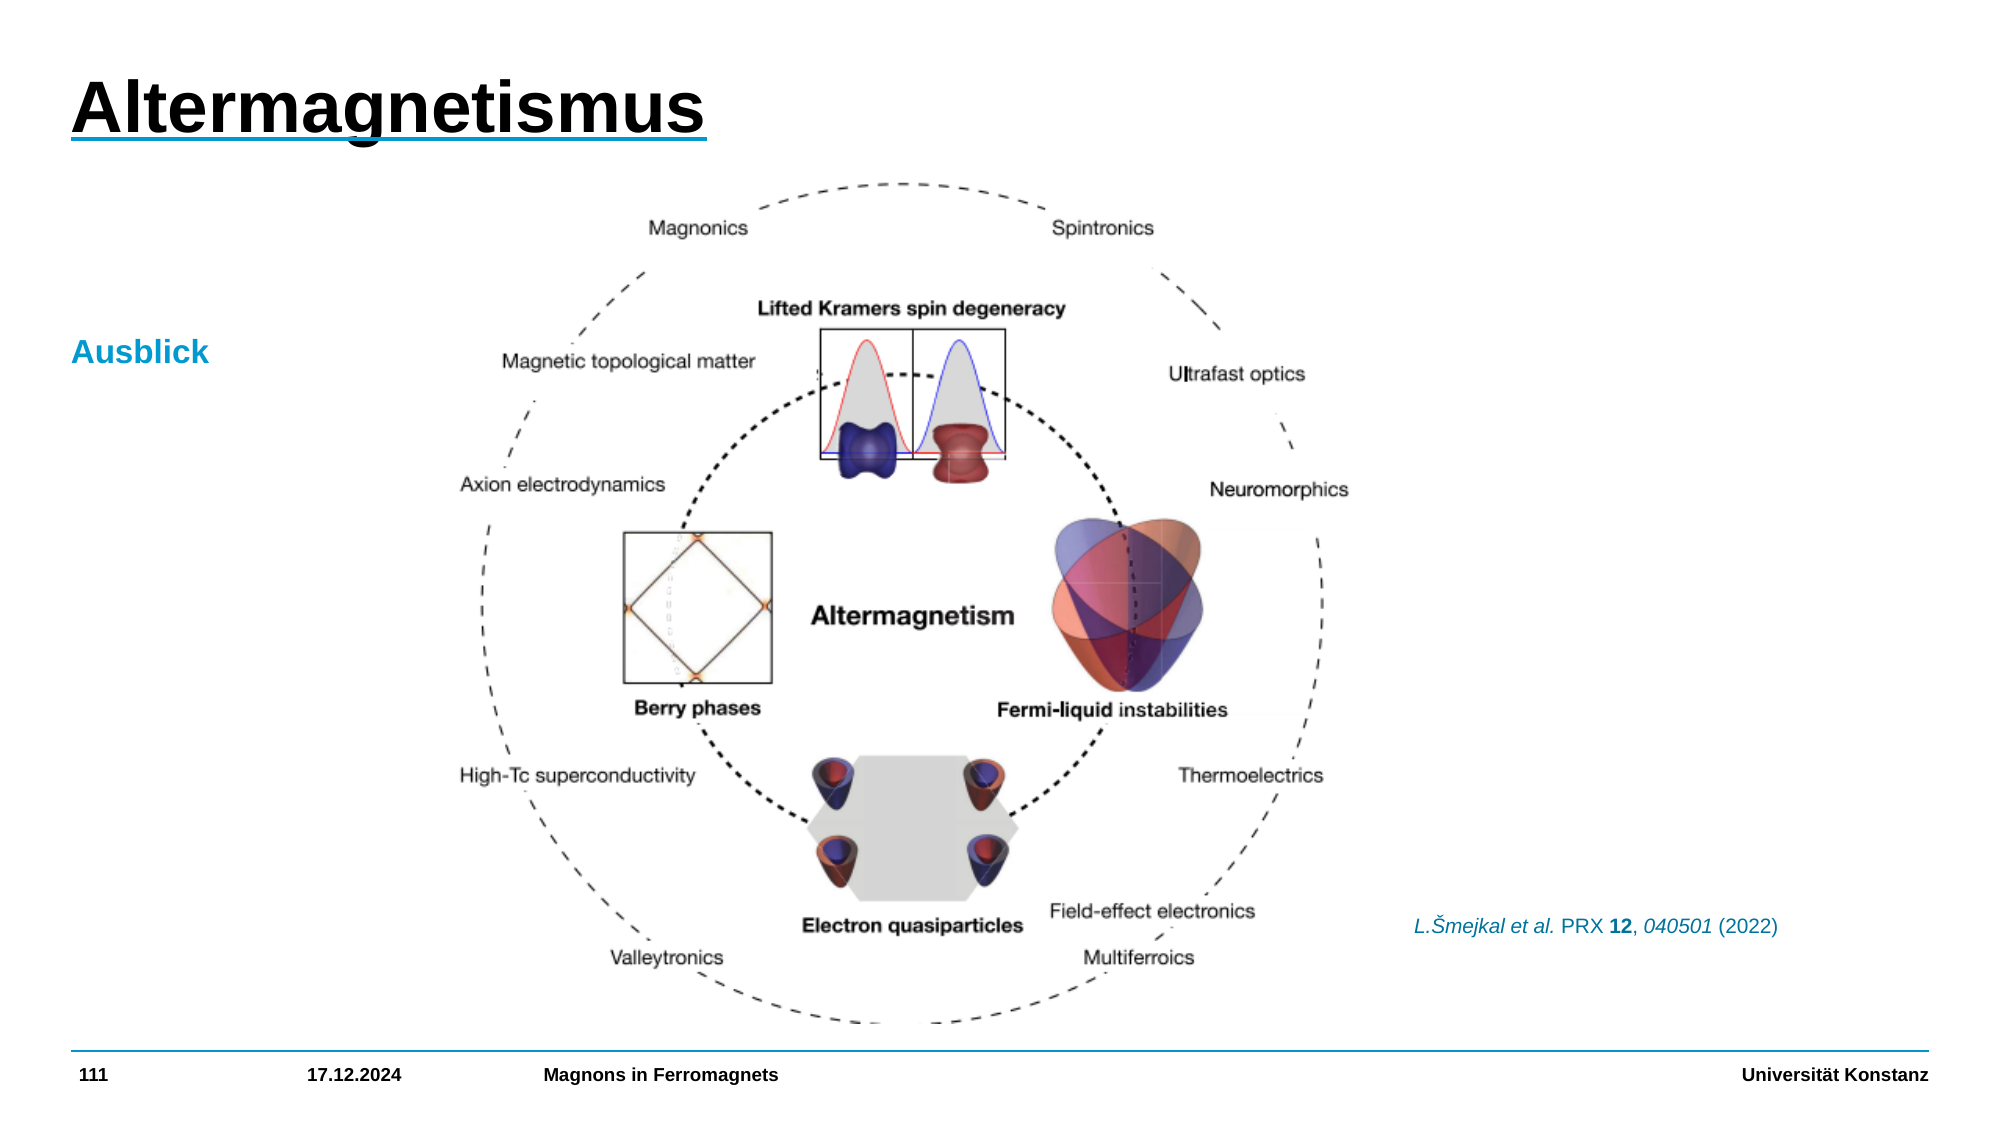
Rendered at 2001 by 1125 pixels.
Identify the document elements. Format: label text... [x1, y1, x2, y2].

list Ausblick [70, 326, 427, 1000]
slide_number 111 [78, 1058, 232, 1094]
footer Magnons in Ferromagnets [543, 1058, 1241, 1094]
title Altermagnetismus [70, 66, 1457, 268]
picture [432, 166, 1396, 1024]
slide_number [307, 1058, 461, 1094]
text_box L.Šmejkal et al. PRX 12, 040501 (2022) [1399, 905, 1794, 945]
